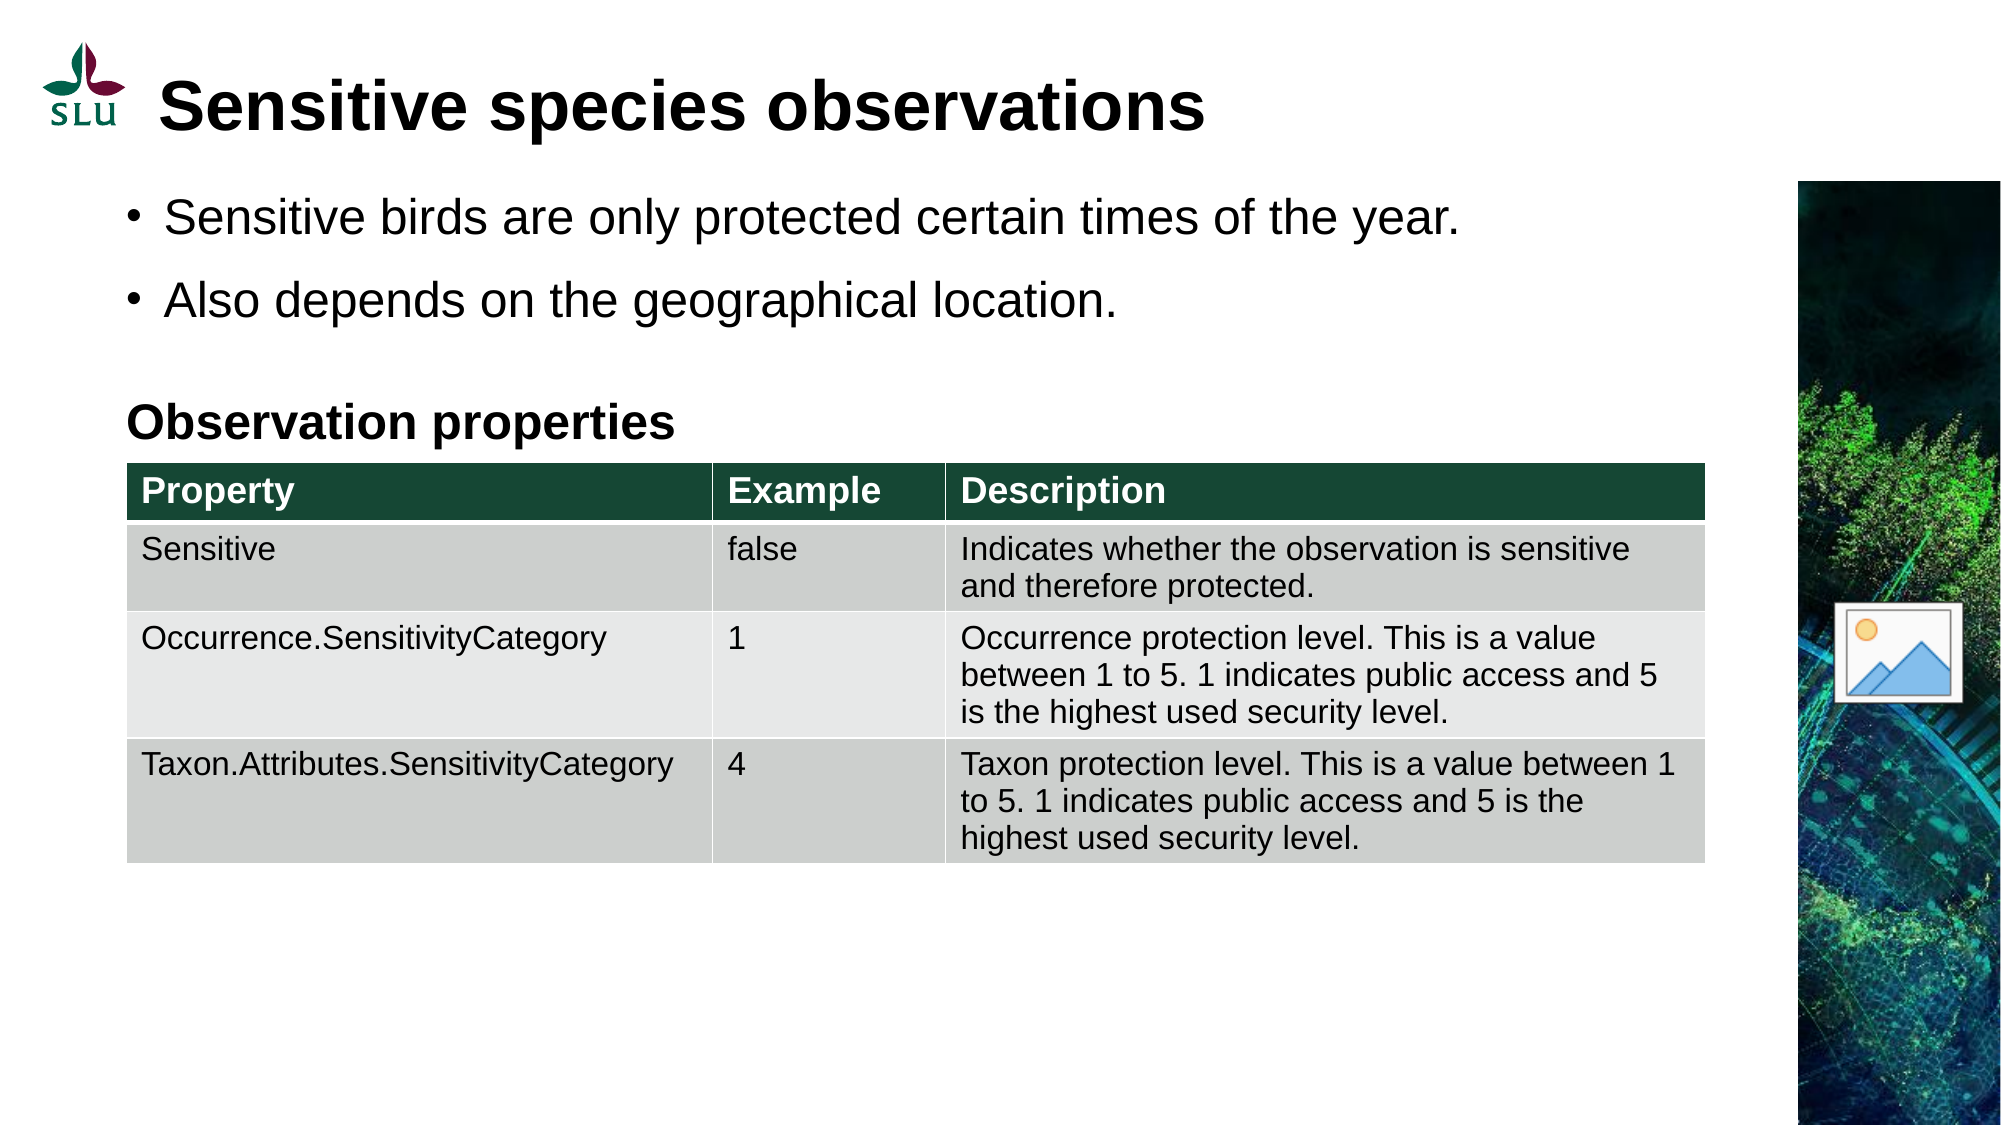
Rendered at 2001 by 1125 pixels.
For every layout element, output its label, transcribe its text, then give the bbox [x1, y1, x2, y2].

table_header Description [946, 463, 1705, 520]
table_cell 4 [713, 739, 945, 863]
title Sensitive species observations [158, 0, 1777, 145]
list Sensitive birds are only protected certain times of the year. Also depends on the geographical location. [126, 181, 1744, 365]
table_cell Occurrence protection level. This is a value between 1 to 5. 1 indicates public access and 5 is the highest used security level. [946, 612, 1705, 737]
table_cell false [713, 525, 945, 611]
table_cell Taxon protection level. This is a value between 1 to 5. 1 indicates public access and 5 is the highest used security level. [946, 739, 1705, 863]
table_cell 1 [713, 612, 945, 737]
table_header Property [127, 463, 712, 520]
text_box Observation properties [126, 387, 1744, 455]
table_cell Occurrence.SensitivityCategory [127, 612, 712, 737]
table_cell Sensitive [127, 525, 712, 611]
table_cell Indicates whether the observation is sensitive and therefore protected. [946, 525, 1705, 611]
picture [1797, 181, 2001, 1125]
table_header Example [713, 463, 945, 520]
table_cell Taxon.Attributes.SensitivityCategory [127, 739, 712, 863]
